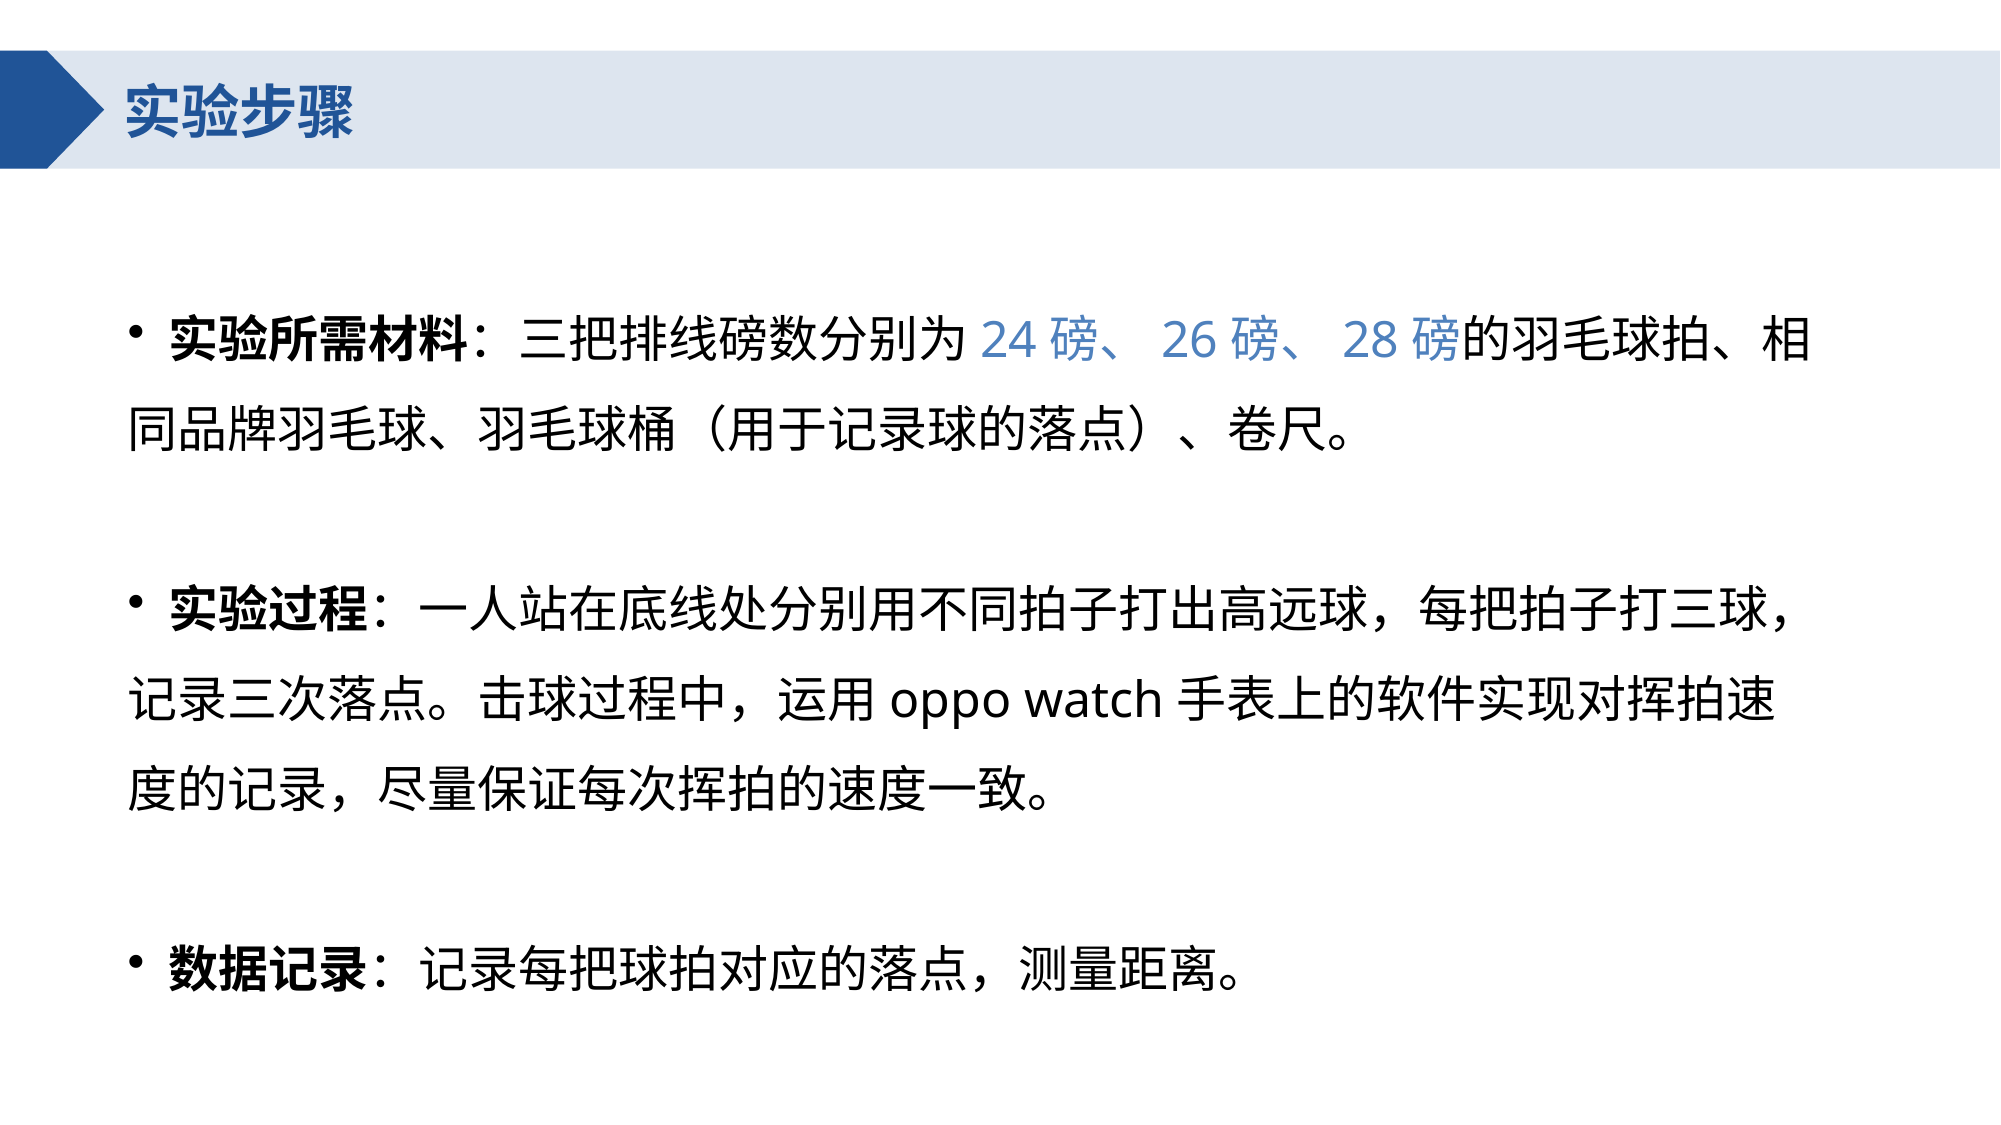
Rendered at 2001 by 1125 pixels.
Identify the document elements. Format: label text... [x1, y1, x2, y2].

text_box 实验所需材料：三把排线磅数分别为24磅、26磅、28磅的羽毛球拍、相同品牌羽毛球、羽毛球桶（用于记录球的落点）、卷尺。 实验过程：一人站在底线处分别用不同拍子打出高远球，每把拍子打三球，记录三次落点。击球过程中，运用oppo watch手表上的软件实现对挥拍速度的记录，尽量保证每次挥拍的速度一致。 数据记录：记录每把球拍对应的落点，测量距离。 [112, 270, 1838, 1006]
text_box 实验步骤 [108, 62, 1890, 157]
